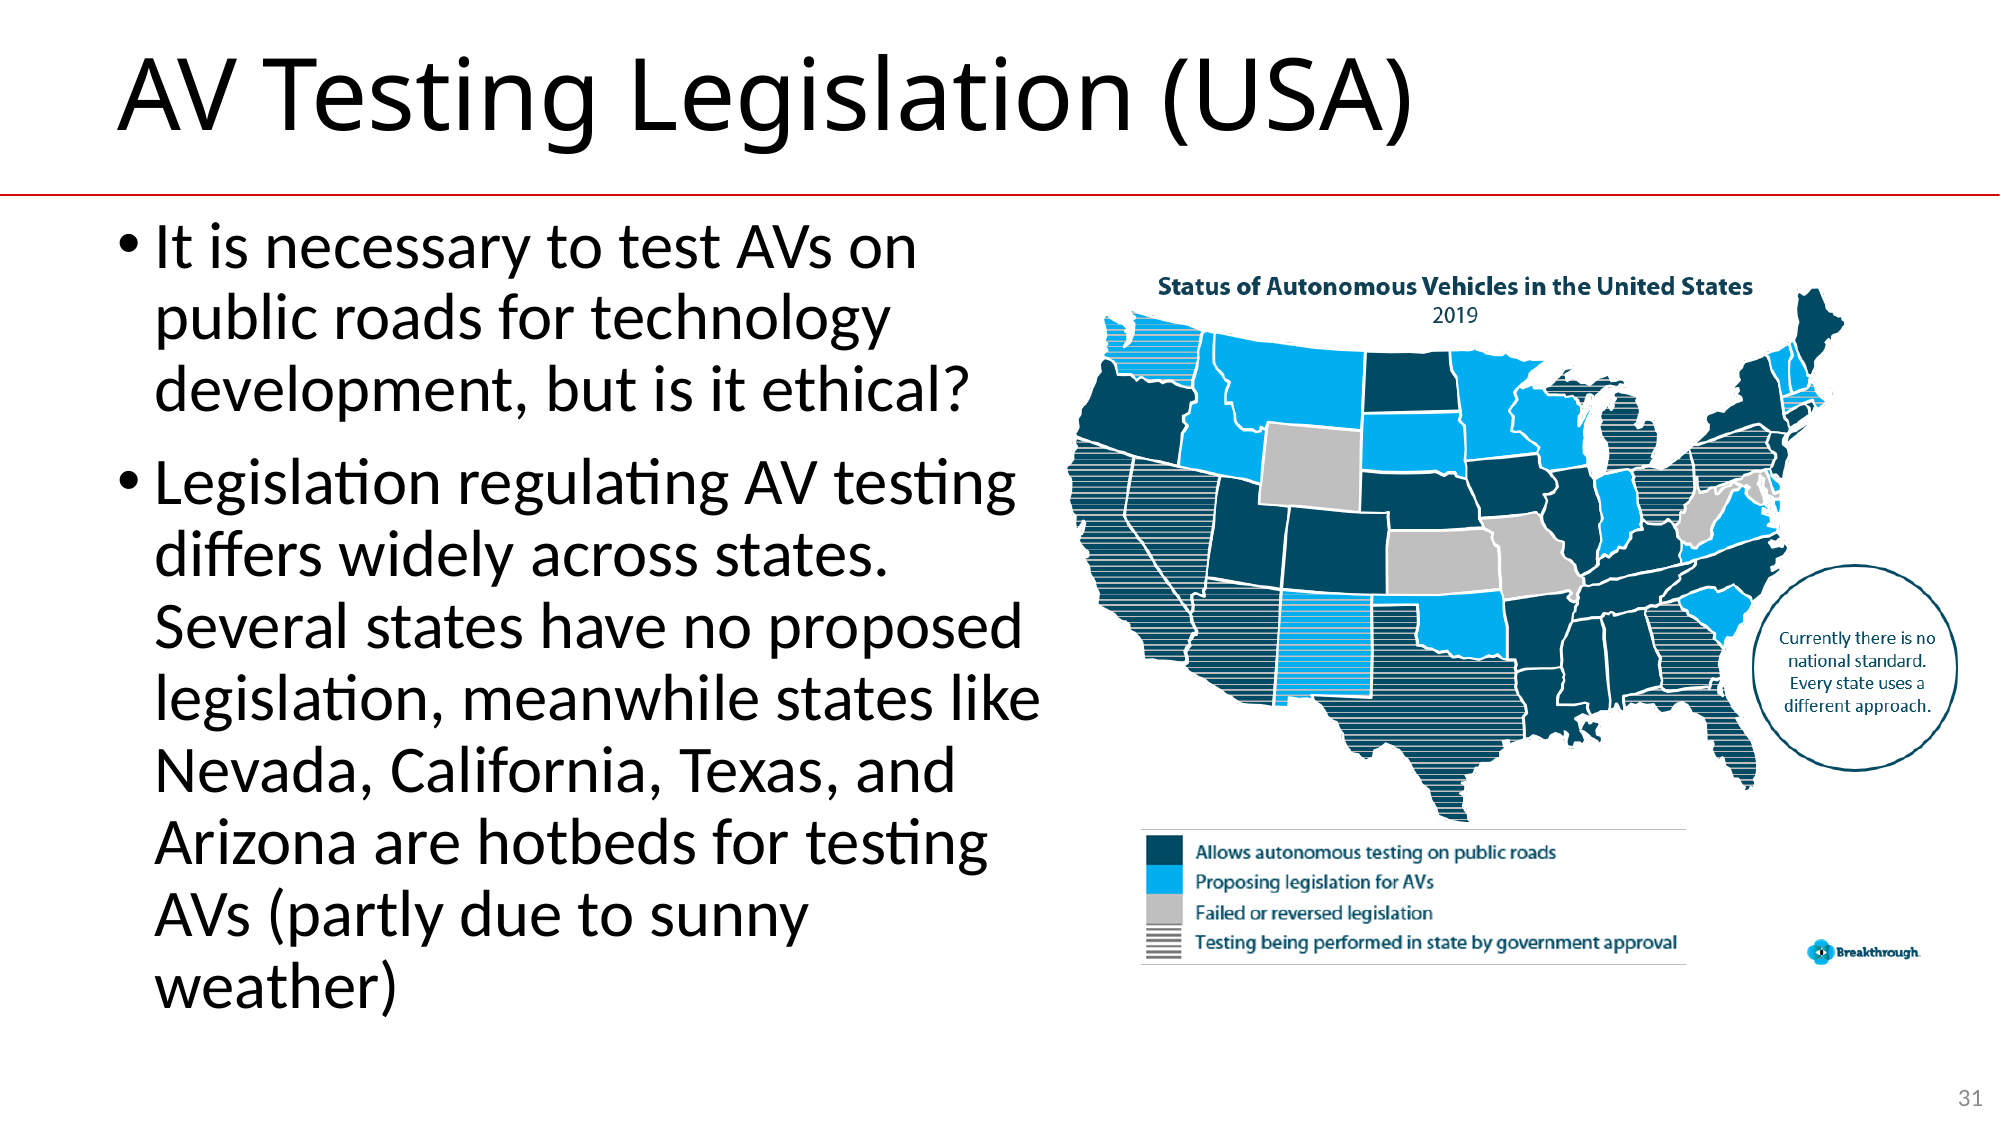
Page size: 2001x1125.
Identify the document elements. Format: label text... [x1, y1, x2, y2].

slide_number 31 [1548, 1066, 1999, 1125]
picture [1755, 568, 1955, 768]
list It is necessary to test AVs on public roads for technology development, but is it ethical? Legislation regulating AV testing differs widely across states. Several states have no proposed legislation, meanwhile states like Nevada, California, Texas, and Arizona are hotbeds for testing AVs (partly due to sunny weather) [102, 203, 1064, 1056]
title AV Testing Legislation (USA) [102, 10, 1899, 186]
picture [1064, 261, 1958, 965]
picture [1815, 946, 1827, 959]
